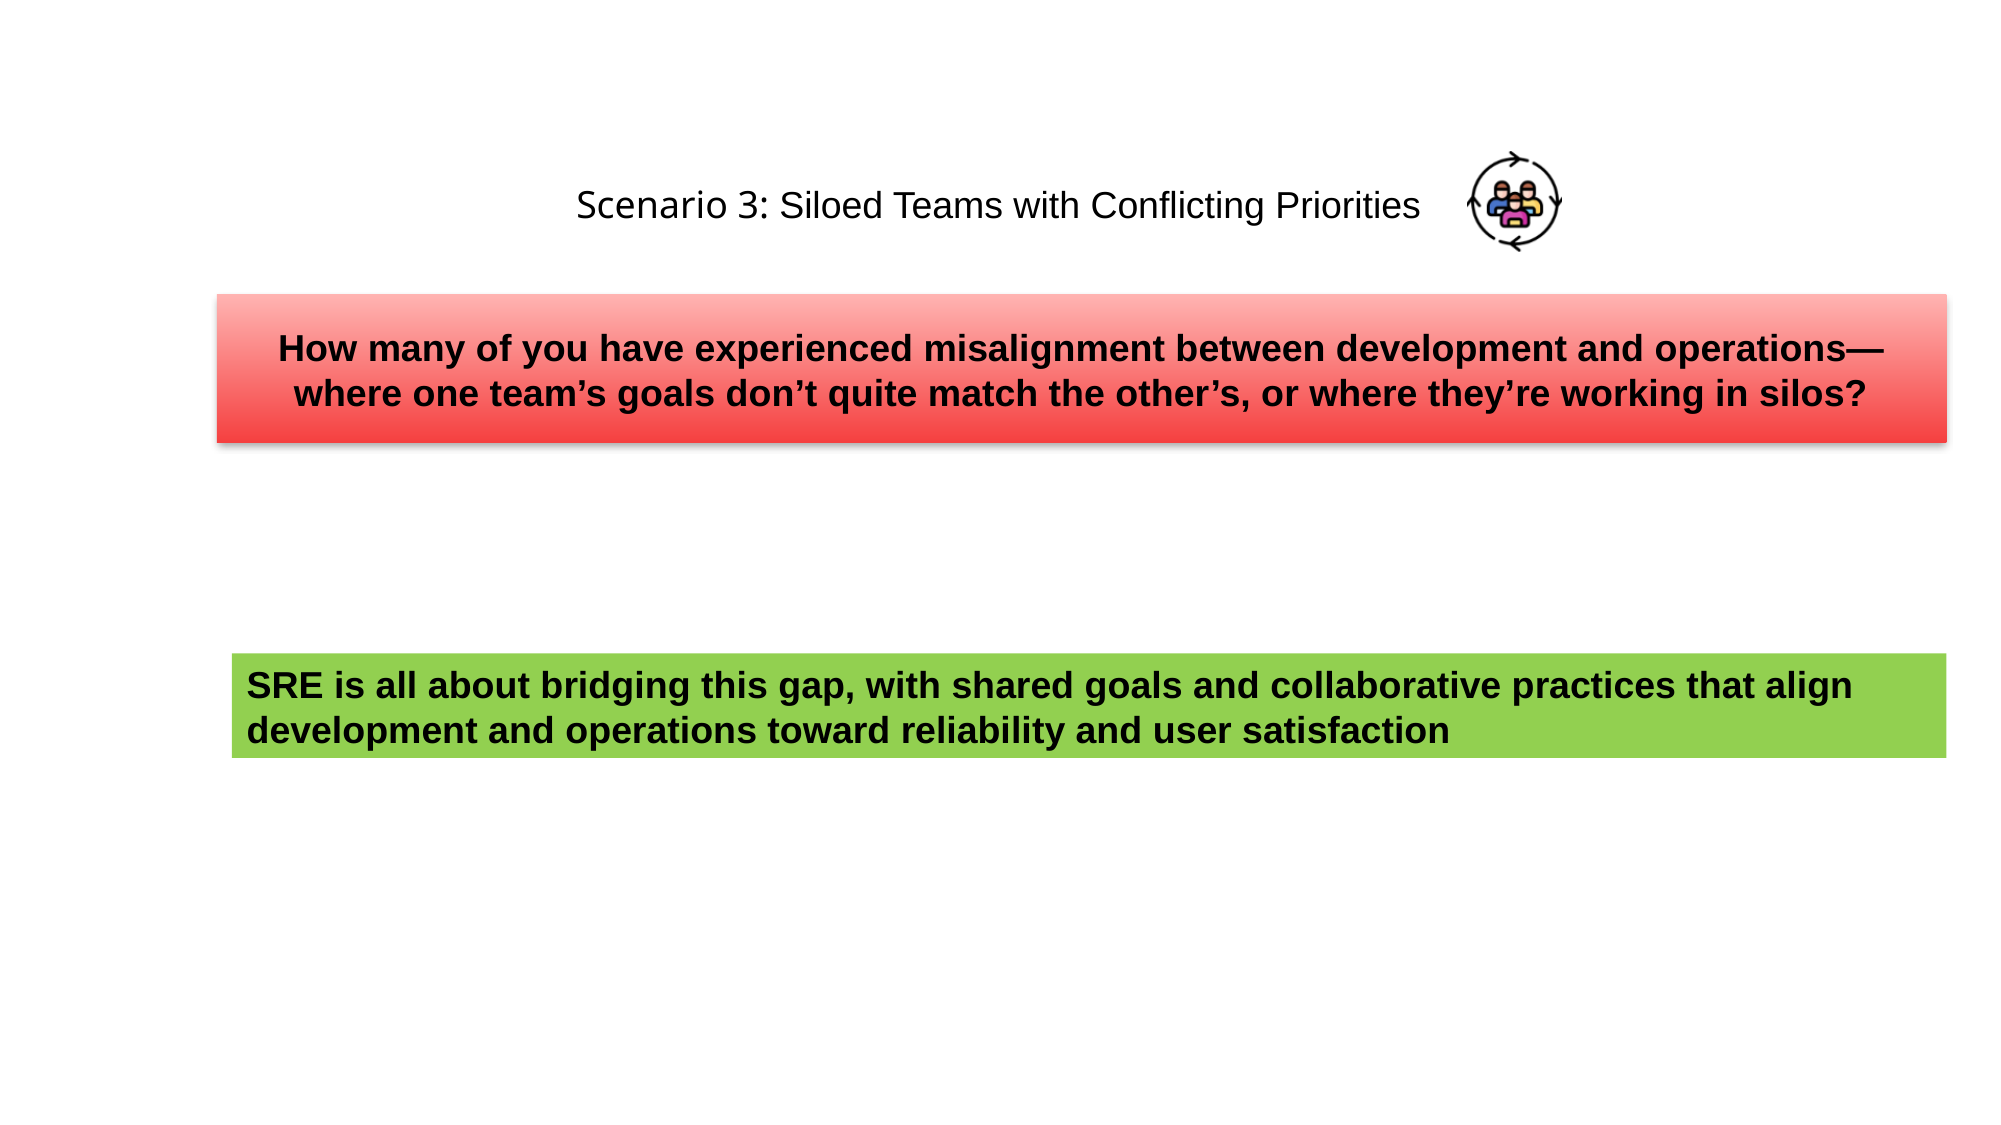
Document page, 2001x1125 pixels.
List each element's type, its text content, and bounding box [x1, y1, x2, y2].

text_box Scenario 3: Siloed Teams with Conflicting Priorities [561, 173, 1461, 234]
text_box SRE is all about bridging this gap, with shared goals and collaborative practices that align development and operations toward reliability and user satisfaction [231, 653, 1947, 758]
text_box How many of you have experienced misalignment between development and operations—where one team’s goals don’t quite match the other’s, or where they’re working in silos? [216, 294, 1947, 443]
picture [1466, 150, 1563, 258]
